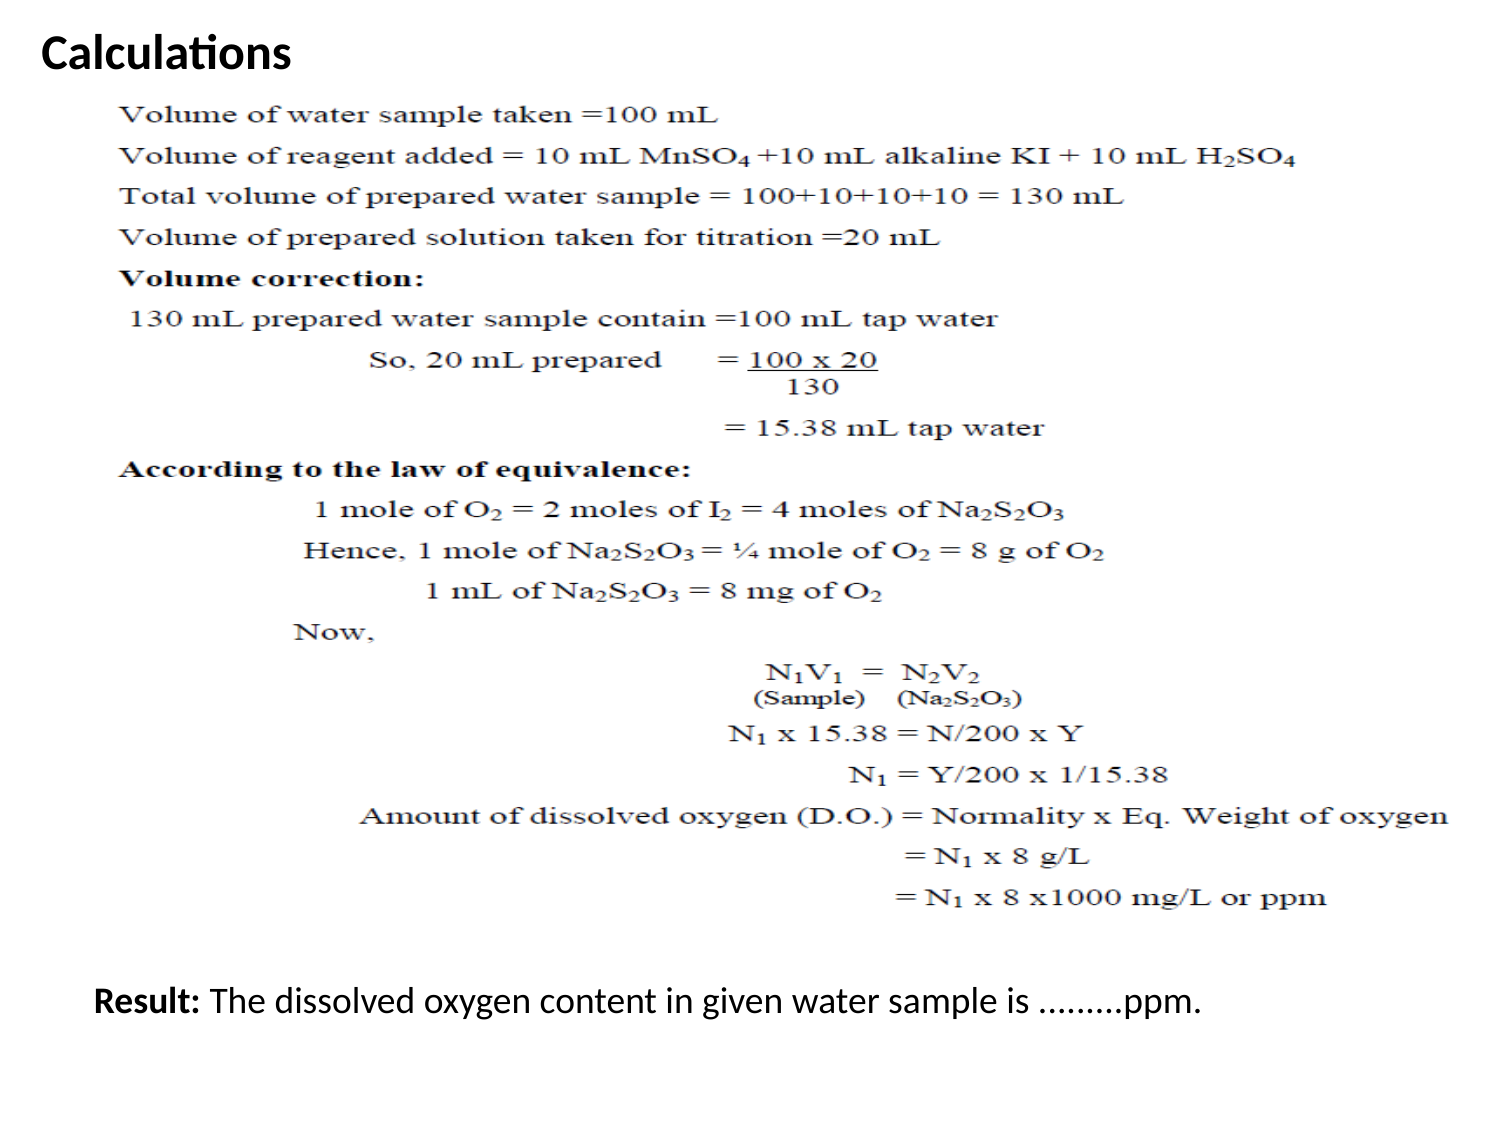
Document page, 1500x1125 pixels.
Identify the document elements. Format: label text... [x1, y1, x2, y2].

text_box Calculations [26, 12, 308, 88]
text_box Result: The dissolved oxygen content in given water sample is .........ppm. [79, 968, 1219, 1074]
picture [99, 99, 1476, 913]
